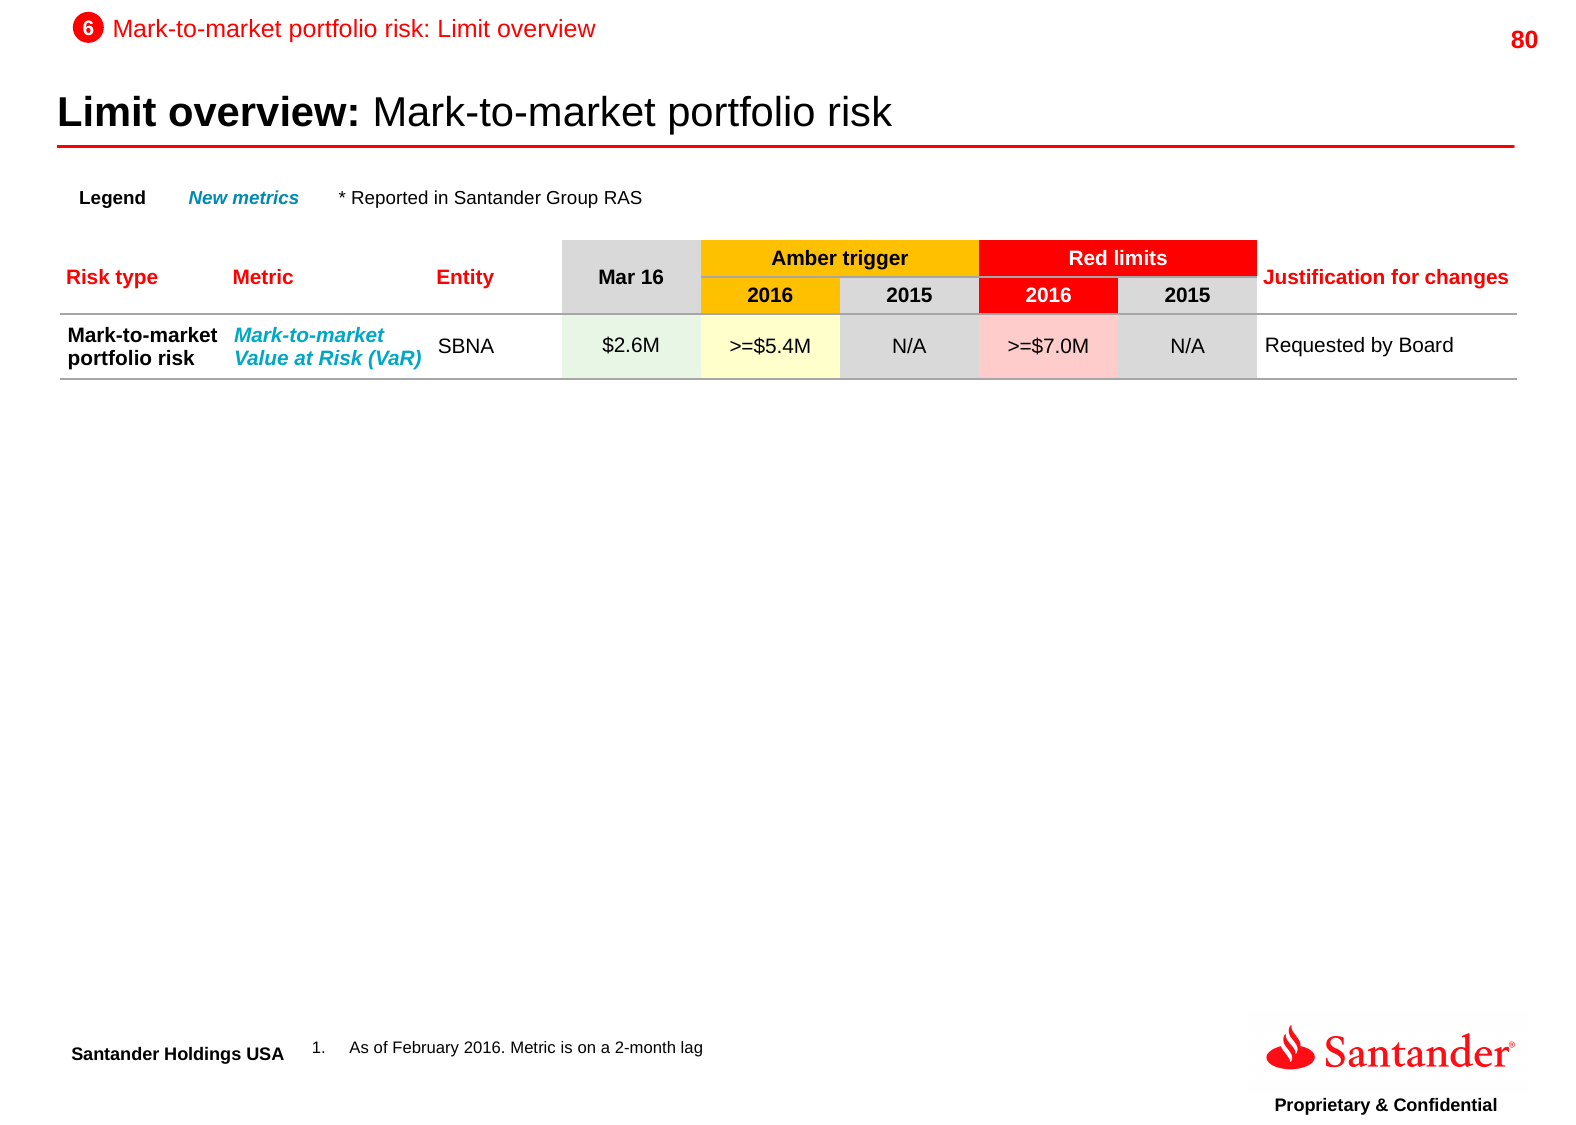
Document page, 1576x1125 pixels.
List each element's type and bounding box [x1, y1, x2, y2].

text_box [173, 182, 314, 217]
text_box [60, 182, 165, 217]
text_box [323, 182, 657, 217]
table_cell [701, 278, 1257, 313]
list [57, 74, 1479, 146]
table_header [60, 240, 1517, 313]
picture [1247, 1011, 1528, 1094]
table_cell [60, 315, 1517, 378]
text_box [72, 11, 599, 44]
text_box [311, 1039, 1430, 1057]
